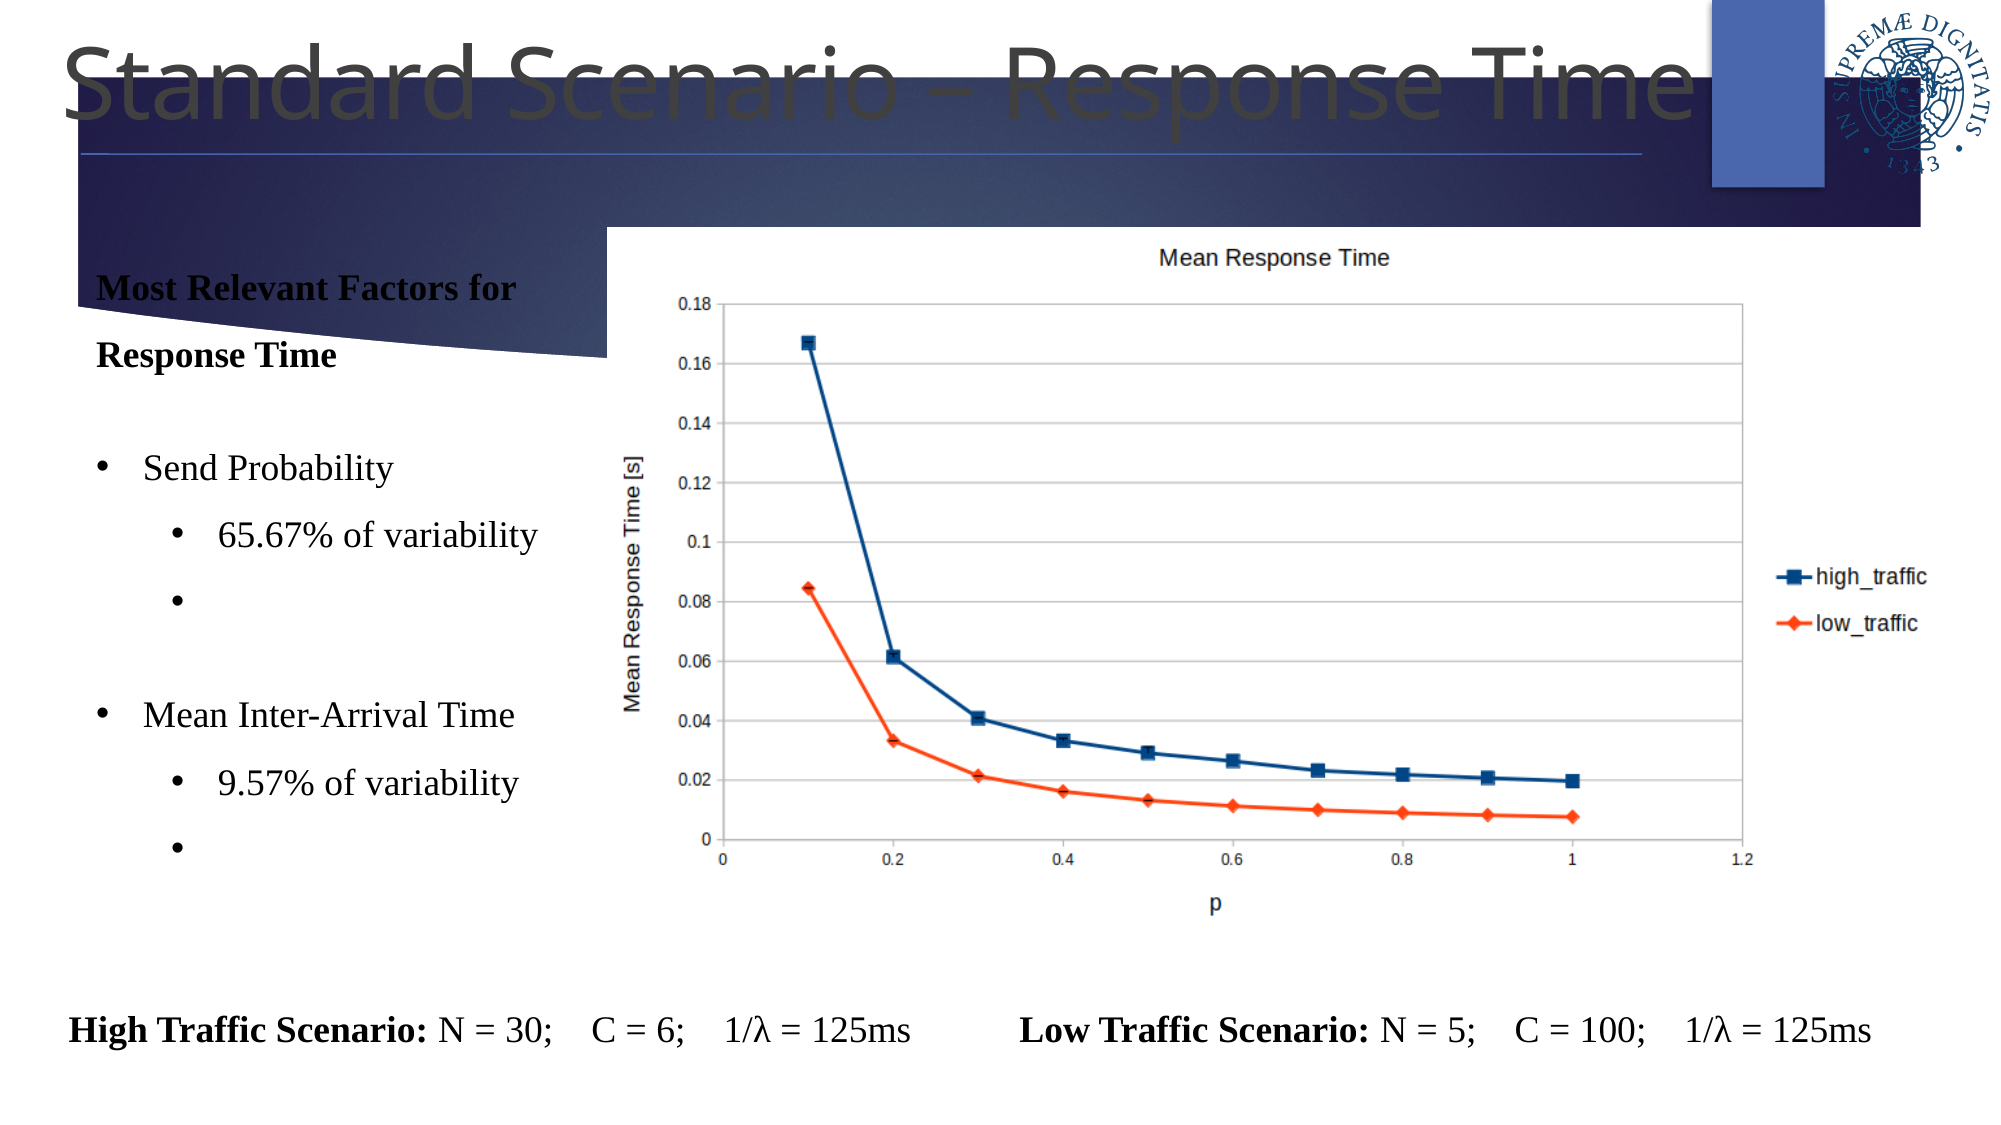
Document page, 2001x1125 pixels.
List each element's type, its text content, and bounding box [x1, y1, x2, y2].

text_box Standard Scenario – Response Time [24, 30, 1738, 156]
text_box Low Traffic Scenario: N = 5; C = 100; 1/λ = 125ms [1004, 952, 1946, 1058]
text_box High Traffic Scenario: N = 30; C = 6; 1/λ = 125ms [54, 952, 973, 1058]
text_box Most Relevant Factors for Response Time Send Probability 65.67% of variability Mean Inter-Arrival Time 9.57% of variability [81, 232, 601, 878]
picture [79, 13, 1990, 934]
